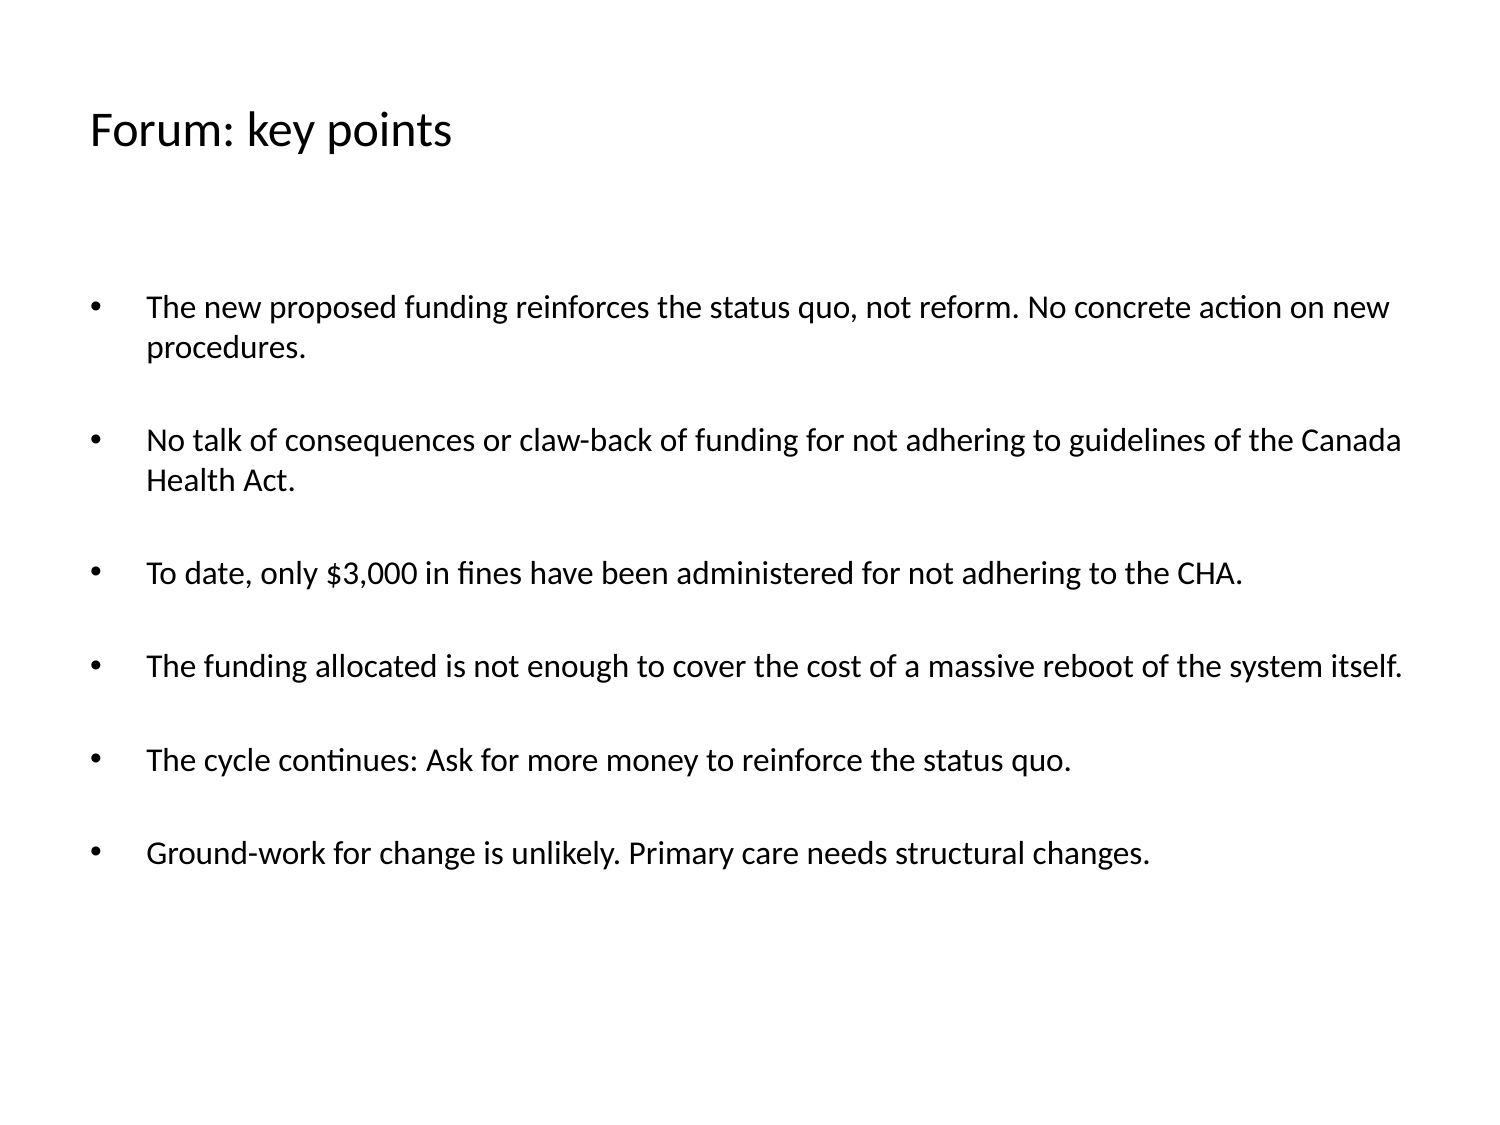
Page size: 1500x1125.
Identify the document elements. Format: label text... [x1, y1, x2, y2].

title Forum: key points [75, 45, 1425, 209]
list The new proposed funding reinforces the status quo, not reform. No concrete action on new procedures. No talk of consequences or claw-back of funding for not adhering to guidelines of the Canada Health Act. To date, only $3,000 in fines have been administered for not adhering to the CHA. The funding allocated is not enough to cover the cost of a massive reboot of the system itself. The cycle continues: Ask for more money to reinforce the status quo. Ground-work for change is unlikely. Primary care needs structural changes. [75, 231, 1425, 1059]
